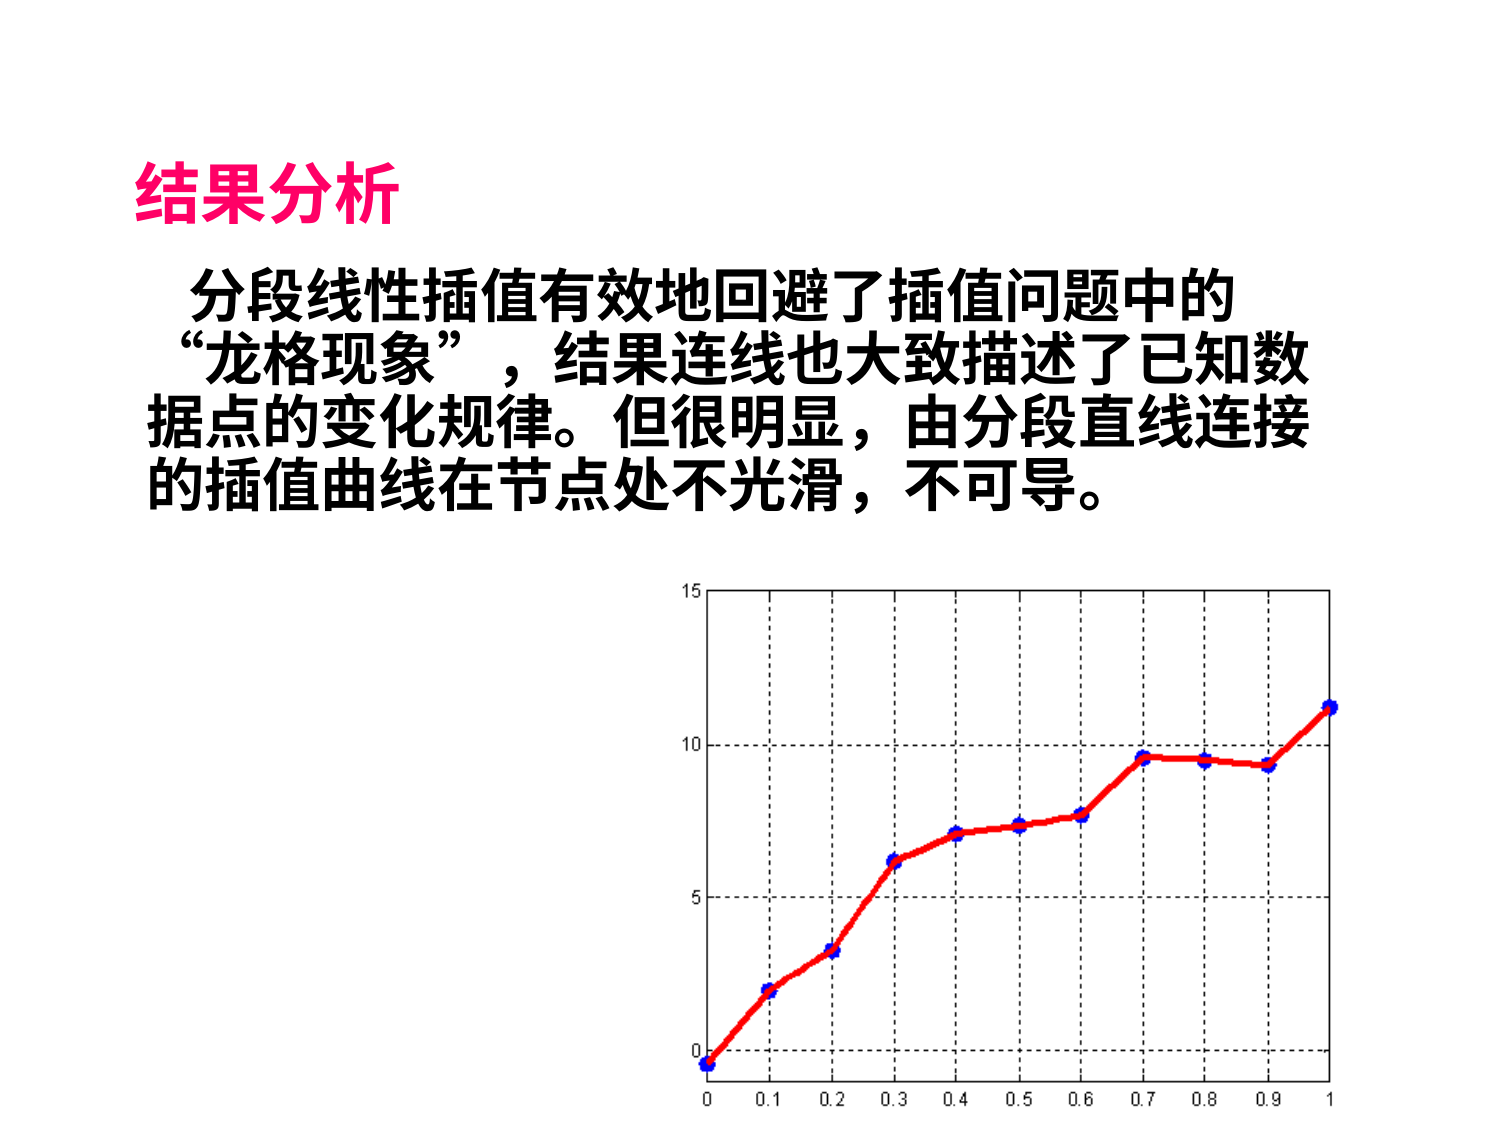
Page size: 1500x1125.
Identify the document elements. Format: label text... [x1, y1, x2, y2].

list 分段线性插值有效地回避了插值问题中的“龙格现象”，结果连线也大致描述了已知数据点的变化规律。但很明显，由分段直线连接的插值曲线在节点处不光滑，不可导。 [93, 259, 1369, 935]
picture [680, 565, 1343, 1125]
title 结果分析 [87, 130, 615, 263]
